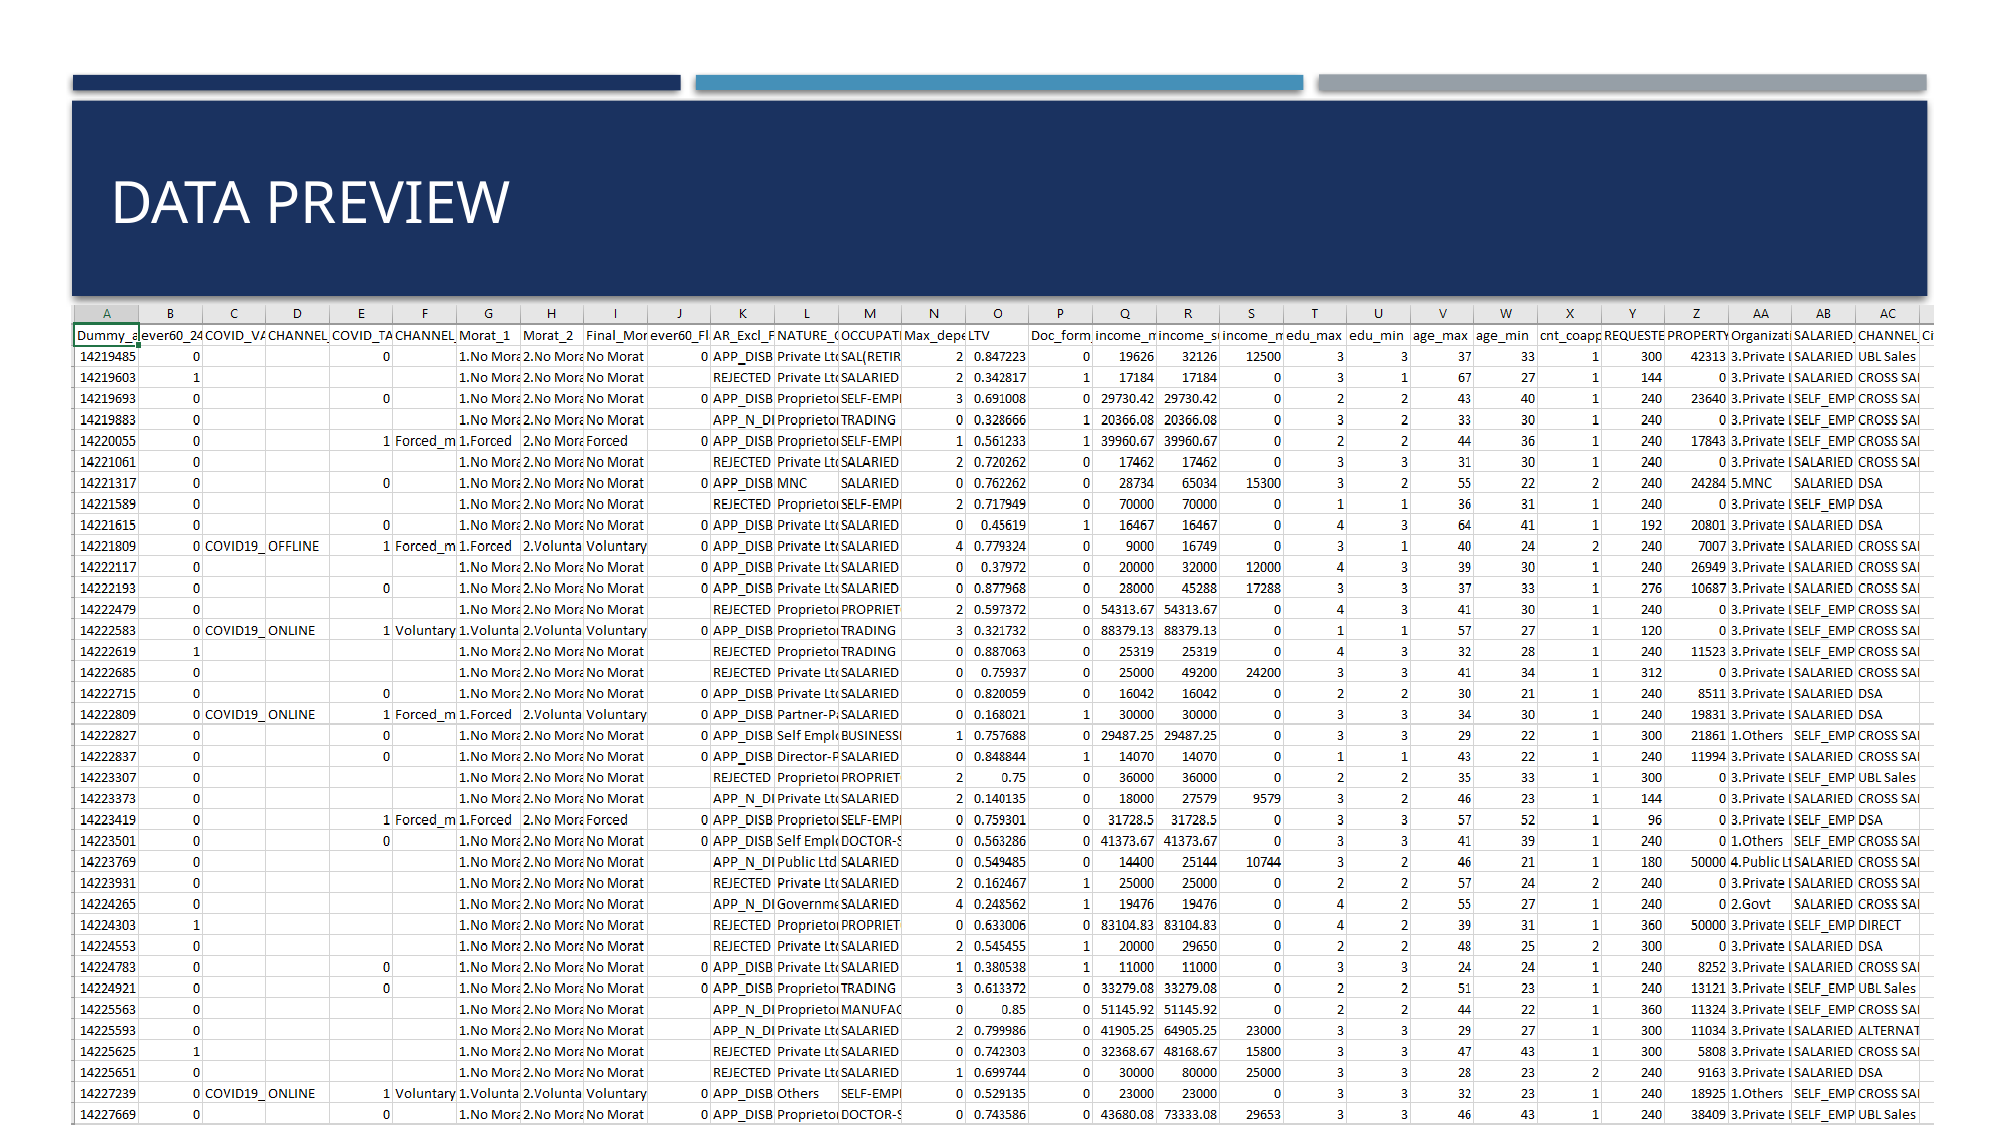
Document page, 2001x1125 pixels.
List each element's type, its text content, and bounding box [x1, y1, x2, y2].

picture [71, 305, 1934, 1125]
title DATA PREVIEW [95, 141, 1905, 243]
